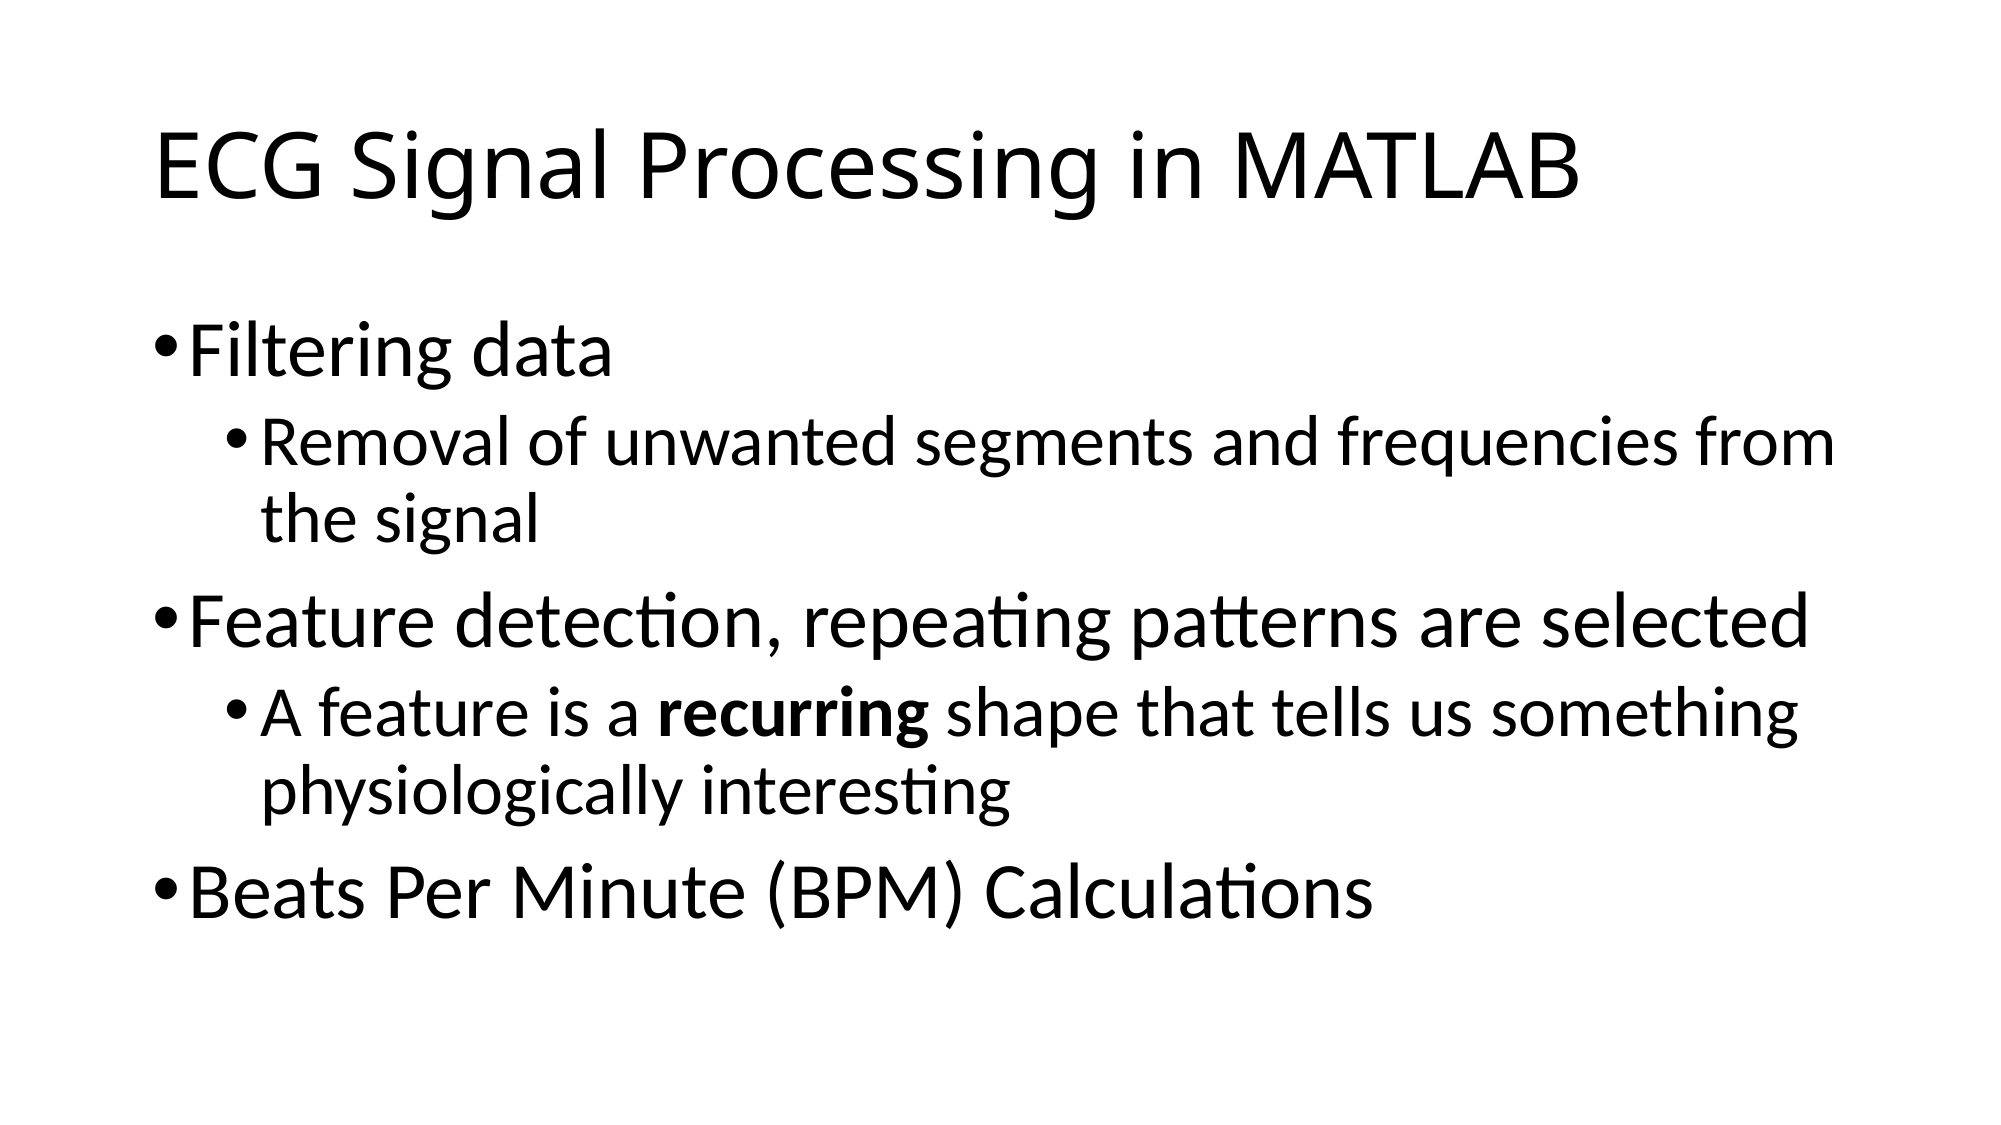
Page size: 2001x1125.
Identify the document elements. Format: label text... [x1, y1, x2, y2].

title ECG Signal Processing in MATLAB [137, 59, 1863, 278]
list Filtering data Removal of unwanted segments and frequencies from the signal Feature detection, repeating patterns are selected A feature is a recurring shape that tells us something physiologically interesting Beats Per Minute (BPM) Calculations [137, 299, 1863, 1014]
